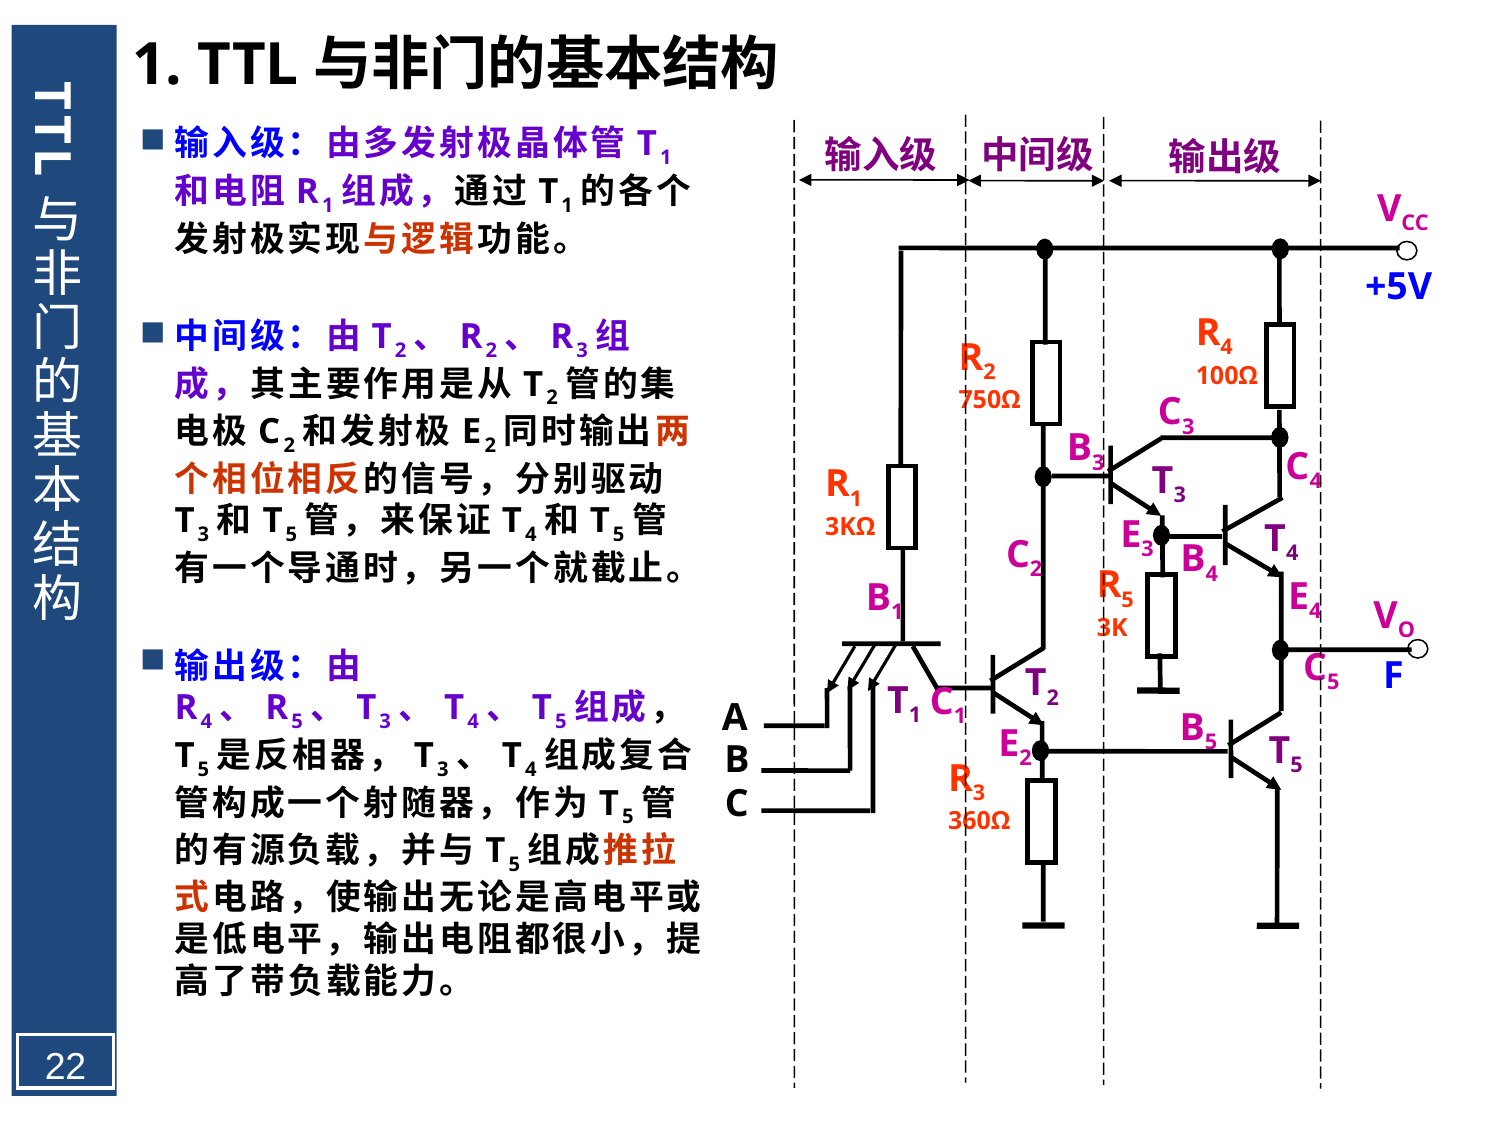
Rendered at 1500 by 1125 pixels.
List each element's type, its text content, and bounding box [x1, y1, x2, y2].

text_box 1. TTL与非门的基本结构 [117, 19, 794, 104]
list 输入级：由多发射极晶体管T1和电阻R1组成，通过T1的各个发射极实现与逻辑功能。 中间级：由T2、R2、R3组成，其主要作用是从T2管的集电极C2和发射极E2同时输出两个相位相反的信号，分别驱动T3和T5管，来保证T4和T5管有一个导通时，另一个就截止。 输出级：由R4、R5、T3、T4、T5组成，T5是反相器，T3、T4组成复合管构成一个射随器，作为T5管的有源负载，并与T5组成推拉式电路，使输出无论是高电平或是低电平，输出电阻都很小，提高了带负载能力。 [117, 113, 721, 1047]
text_box C [710, 771, 756, 832]
text_box A [707, 685, 756, 746]
text_box 输出级 [1154, 125, 1297, 175]
slide_number 22 [16, 1033, 115, 1090]
text_box B [709, 727, 756, 788]
title TTL与非门的基本结构 [17, 66, 115, 1075]
text_box 中间级 [966, 123, 1109, 175]
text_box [761, 176, 1500, 927]
text_box 输入级 [809, 123, 953, 175]
